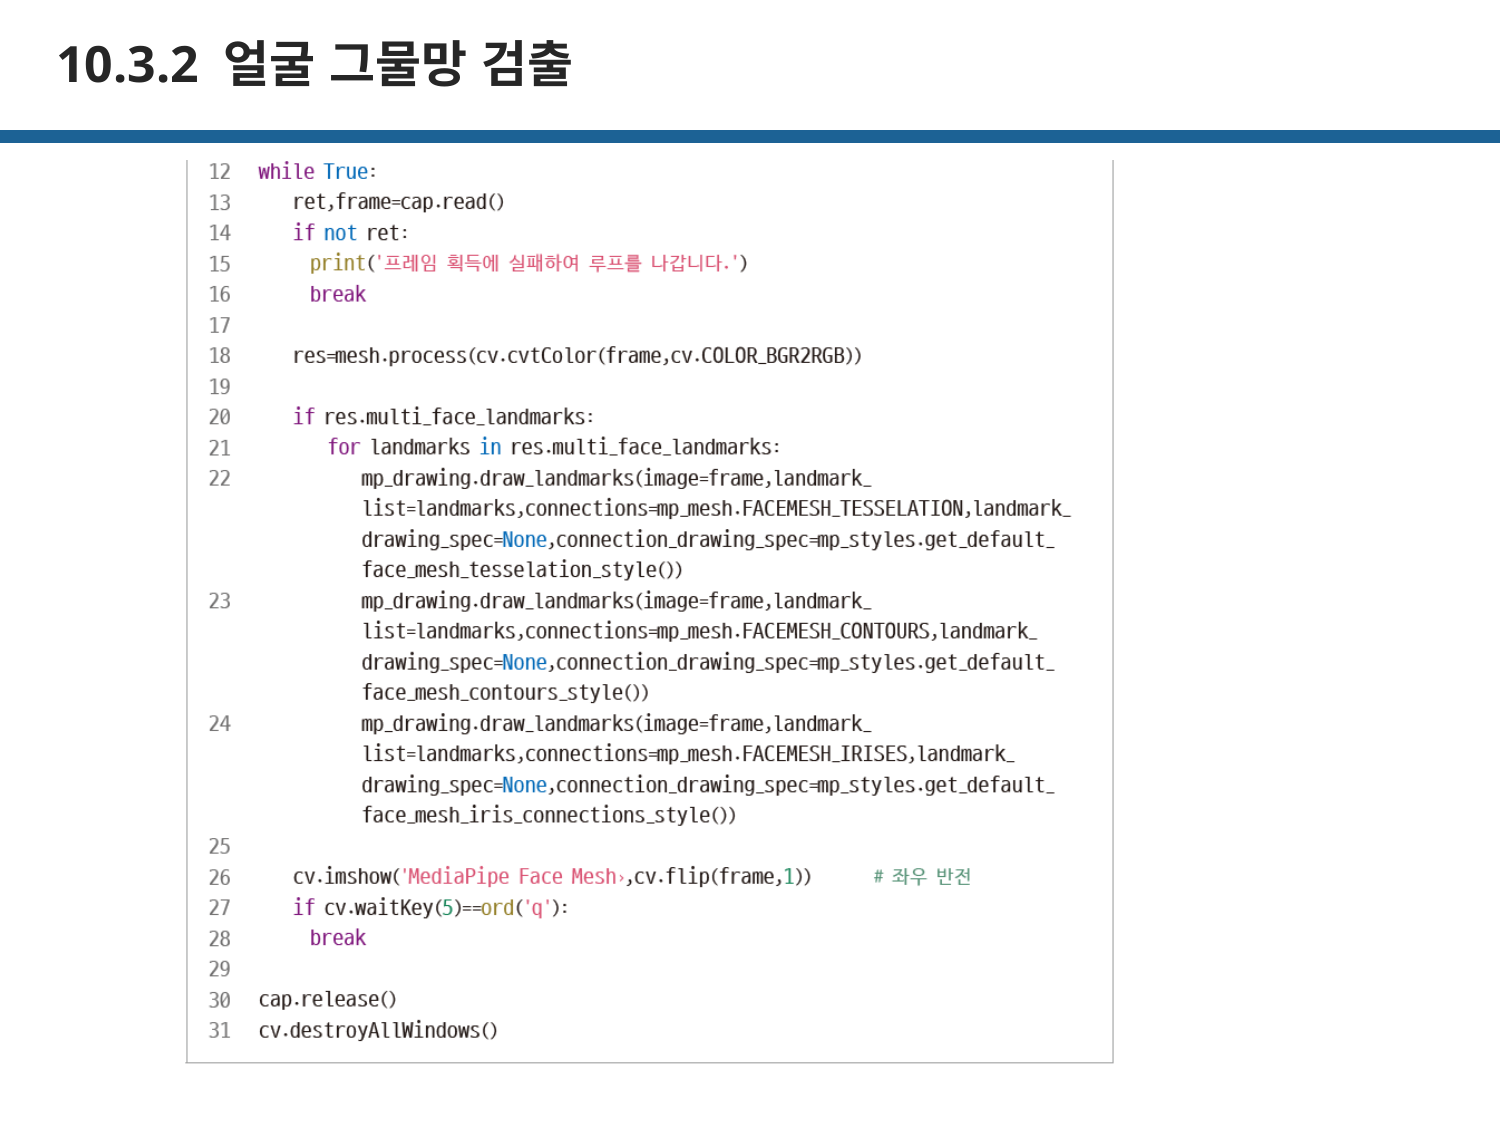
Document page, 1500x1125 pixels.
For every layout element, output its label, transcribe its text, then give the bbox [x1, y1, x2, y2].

title 10.3.2 얼굴 그물망 검출 [41, 17, 1282, 108]
picture [182, 160, 1117, 1069]
